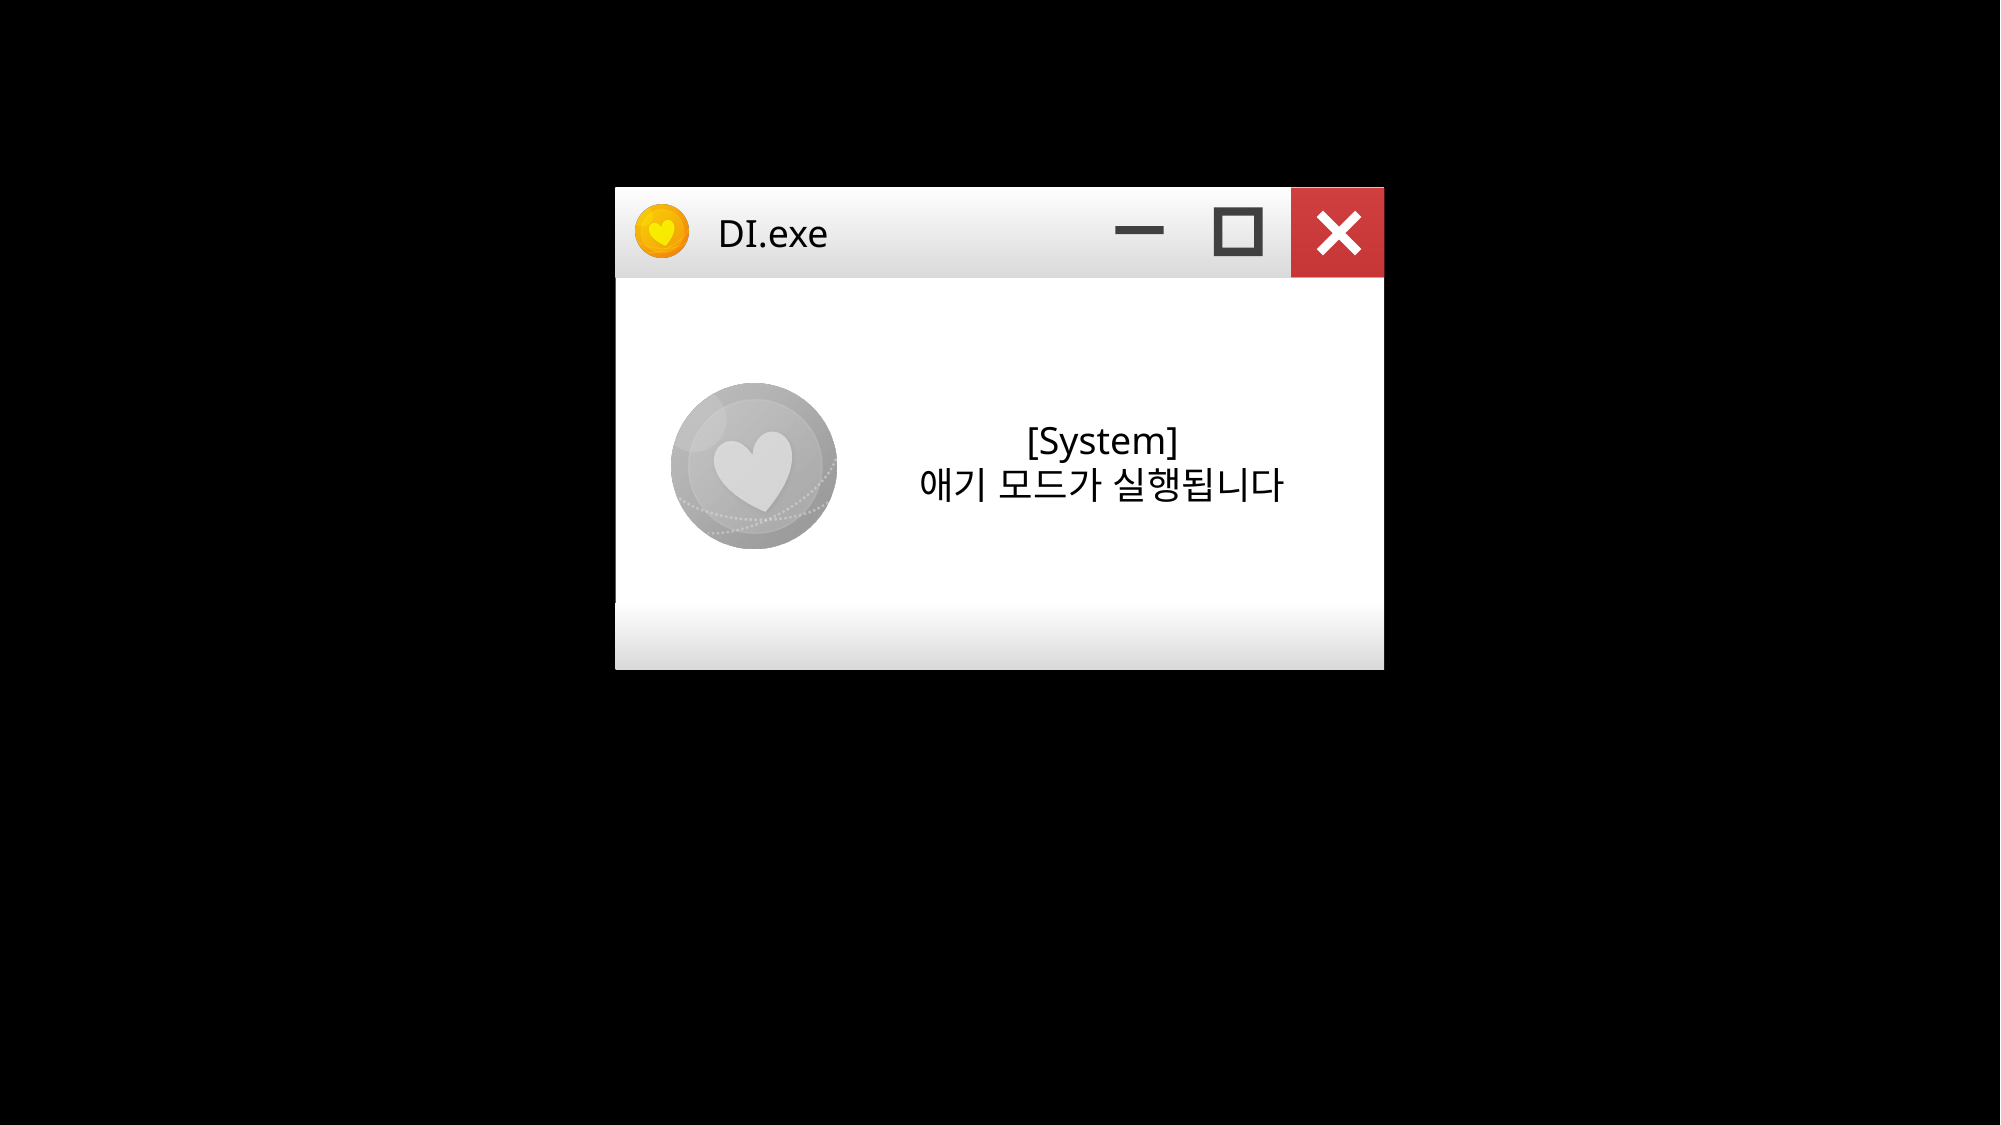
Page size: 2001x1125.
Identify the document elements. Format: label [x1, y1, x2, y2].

text_box [615, 187, 1385, 670]
